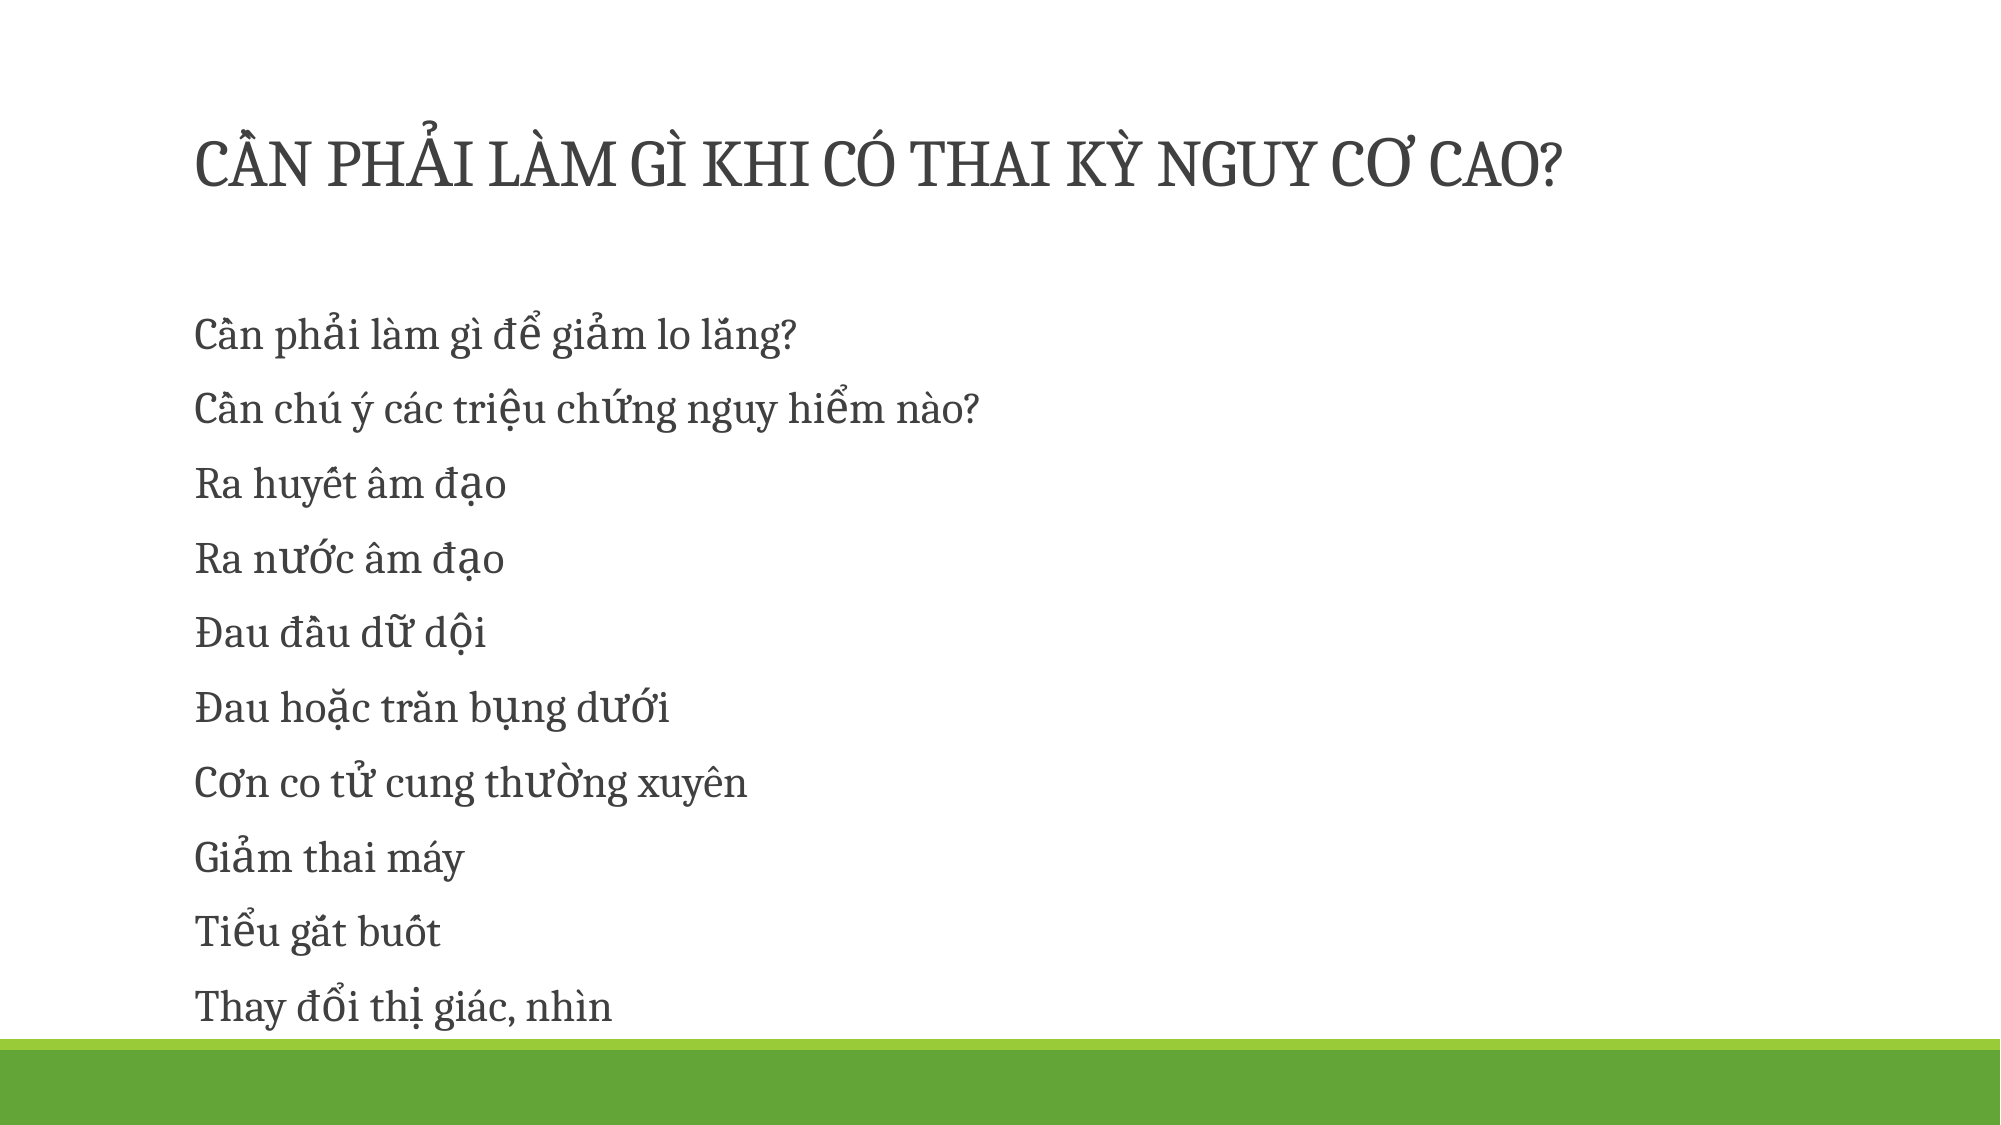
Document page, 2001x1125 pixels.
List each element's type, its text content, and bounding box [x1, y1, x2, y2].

list Cần phải làm gì để giảm lo lắng? Cần chú ý các triệu chứng nguy hiểm nào? Ra huyết âm đạo Ra nước âm đạo Đau đầu dữ dội Đau hoặc trằn bụng dưới Cơn co tử cung thường xuyên Giảm thai máy Tiểu gắt buốt Thay đổi thị giác, nhìn [180, 302, 1850, 1045]
title CẦN PHẢI LÀM GÌ KHI CÓ THAI KỲ NGUY CƠ CAO? [180, 47, 1830, 285]
